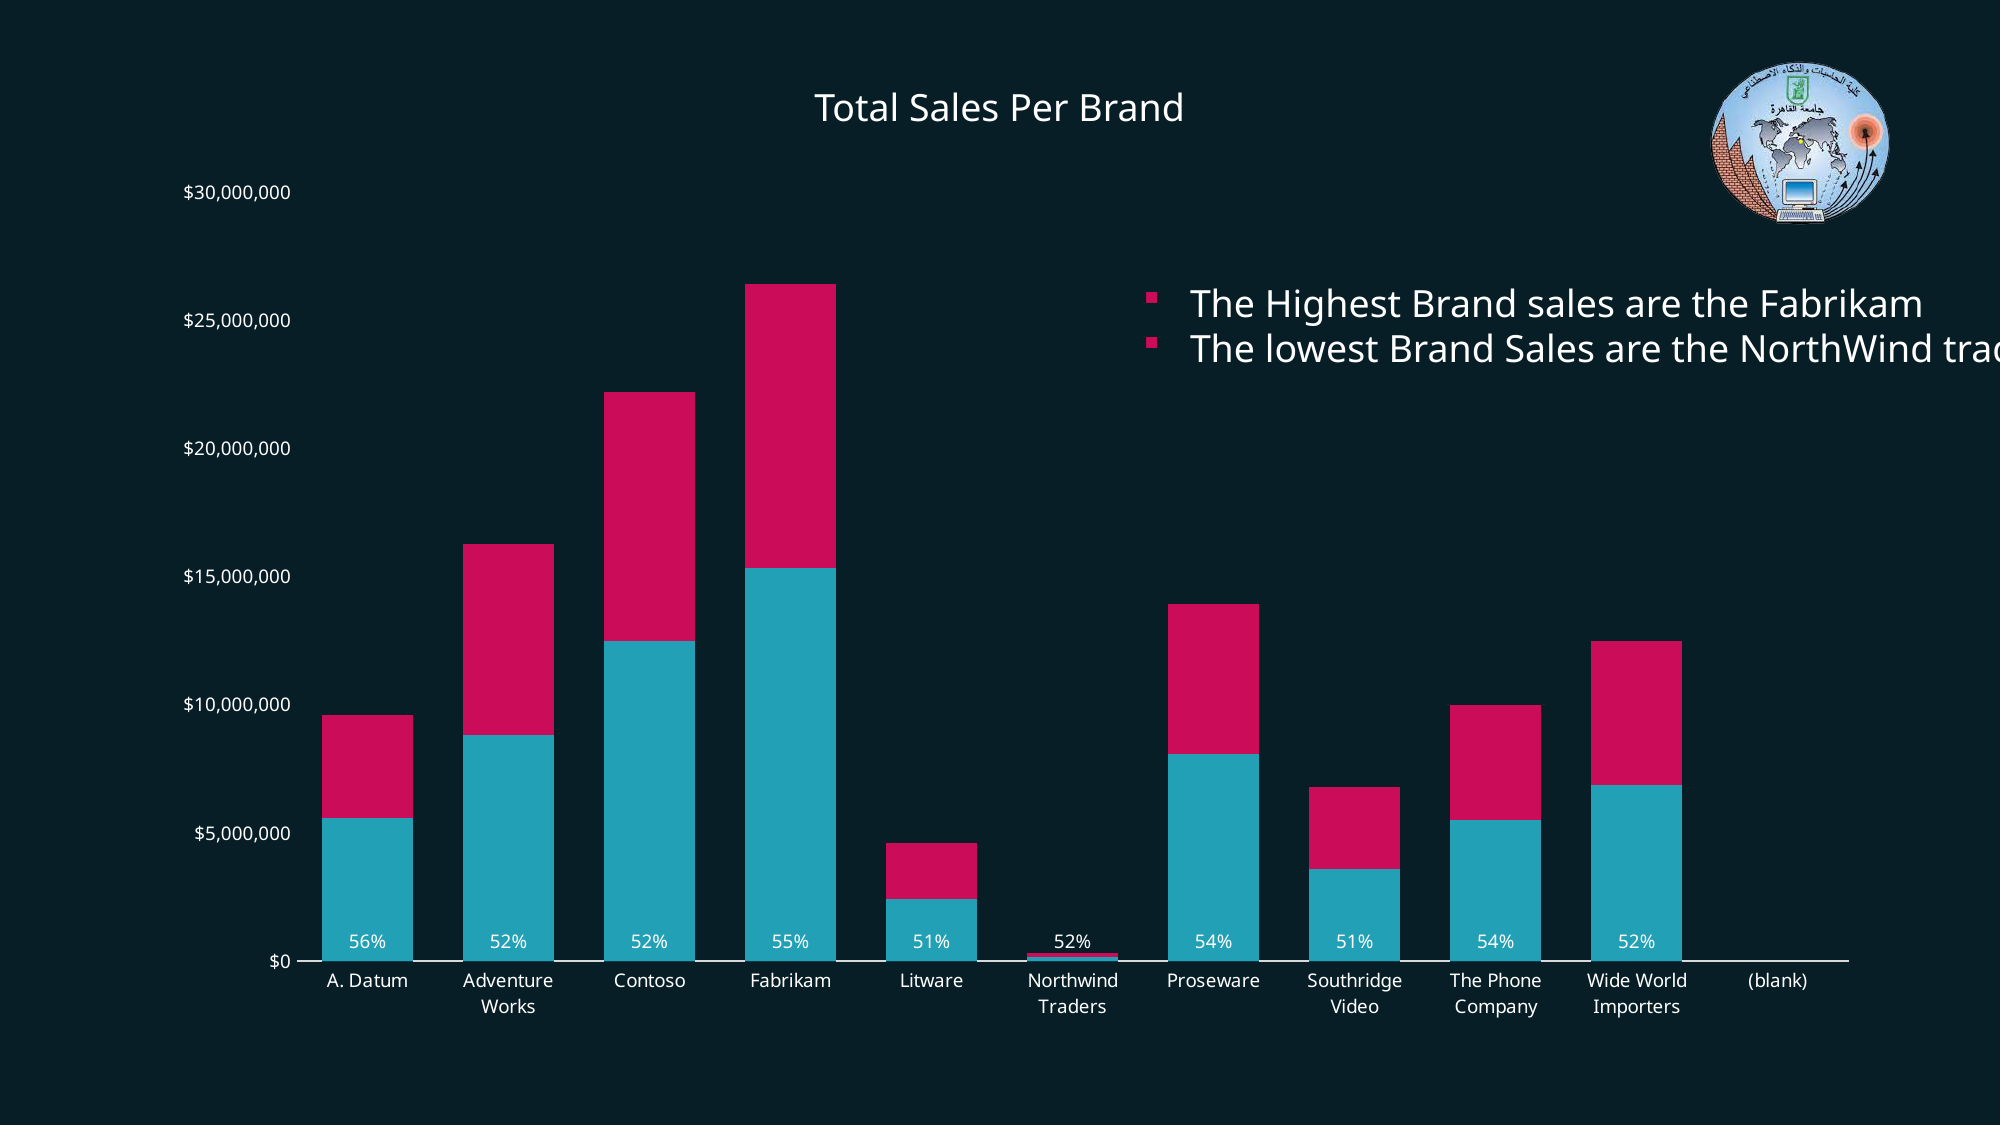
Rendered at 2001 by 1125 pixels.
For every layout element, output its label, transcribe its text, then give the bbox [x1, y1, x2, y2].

text_box Total Sales Per Brand [435, 76, 1565, 137]
picture [1696, 45, 1912, 262]
text_box The Highest Brand sales are the Fabrikam The lowest Brand Sales are the NorthWind traders [1877, 272, 2000, 378]
chart [123, 137, 1877, 1093]
